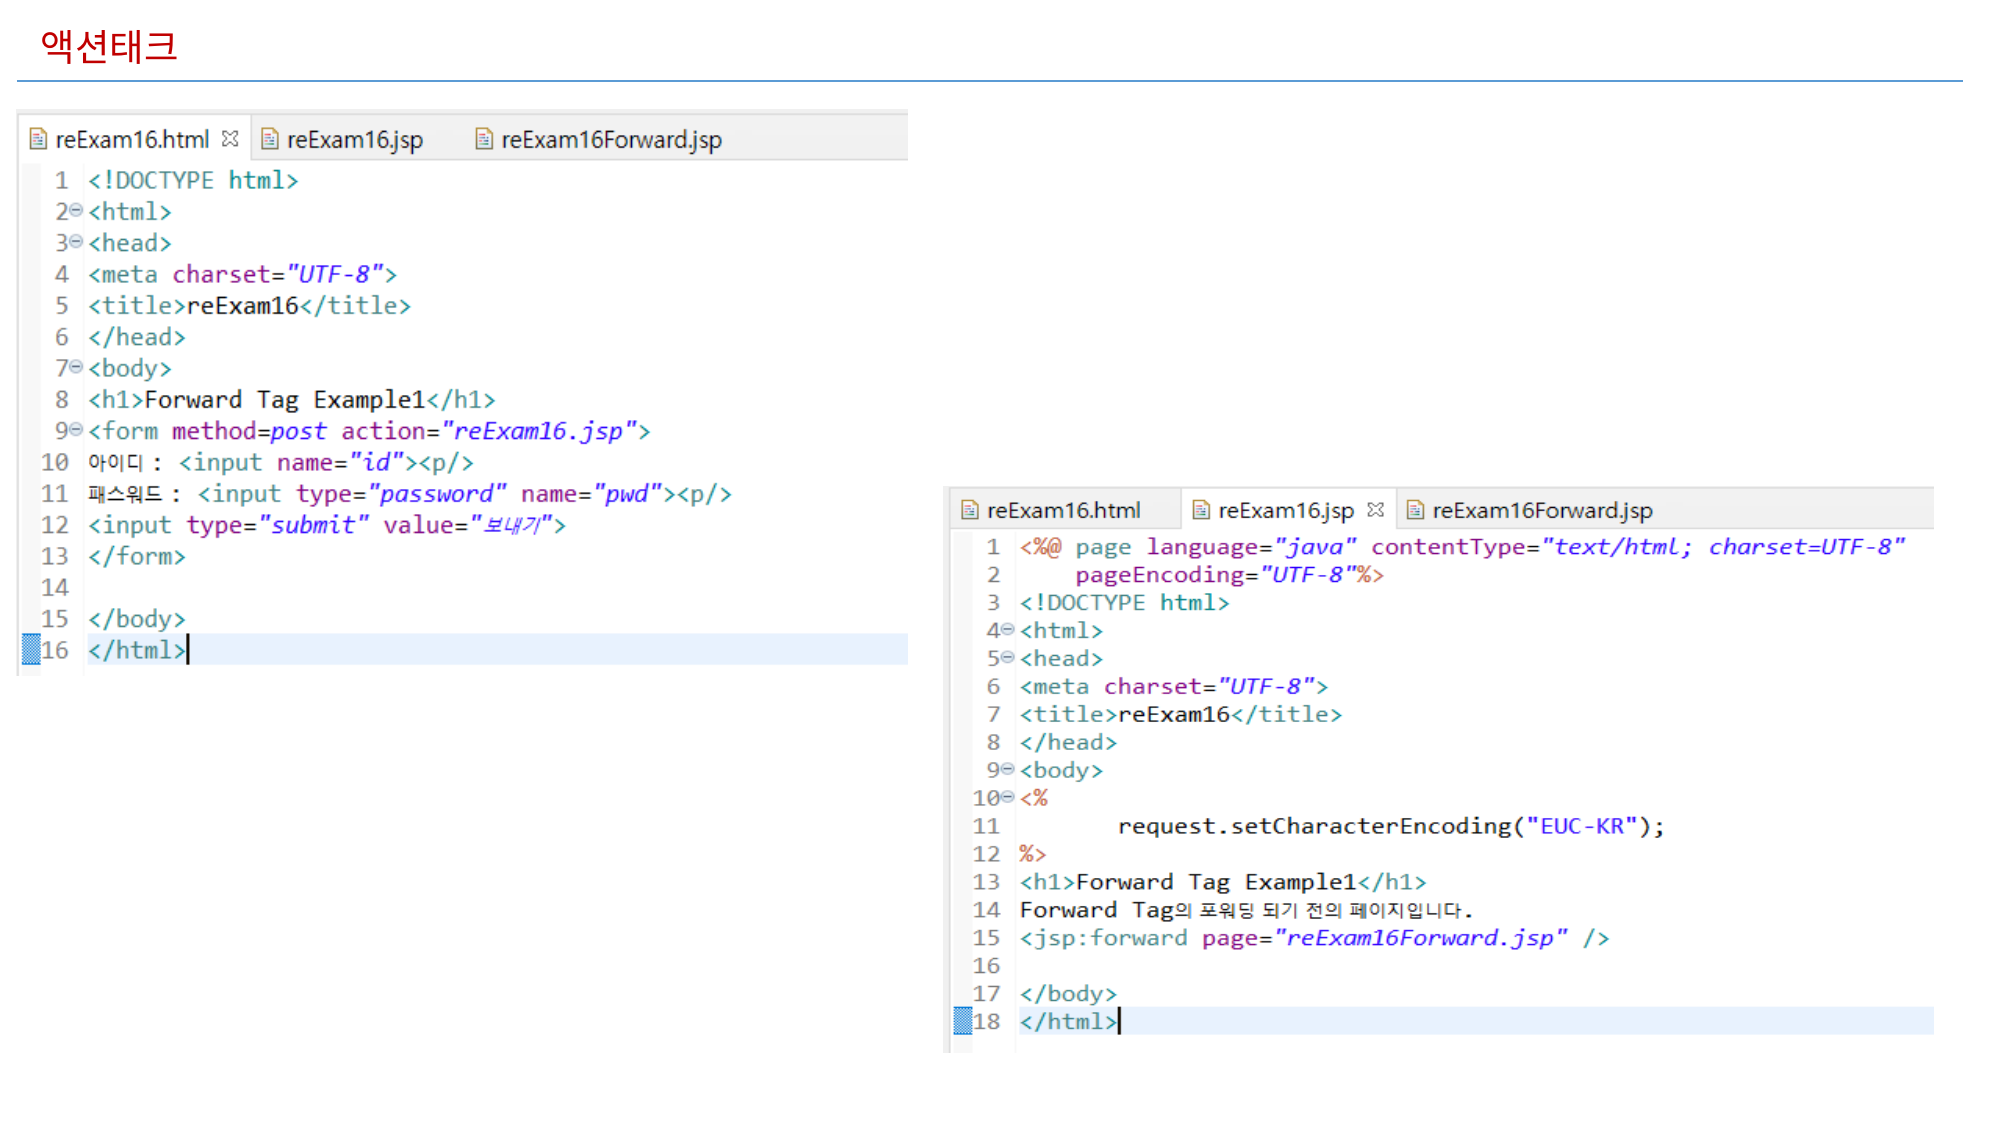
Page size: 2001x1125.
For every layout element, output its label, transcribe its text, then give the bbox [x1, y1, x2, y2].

picture [943, 486, 1935, 1053]
text_box 액션태크 [25, 16, 729, 77]
picture [16, 109, 908, 676]
